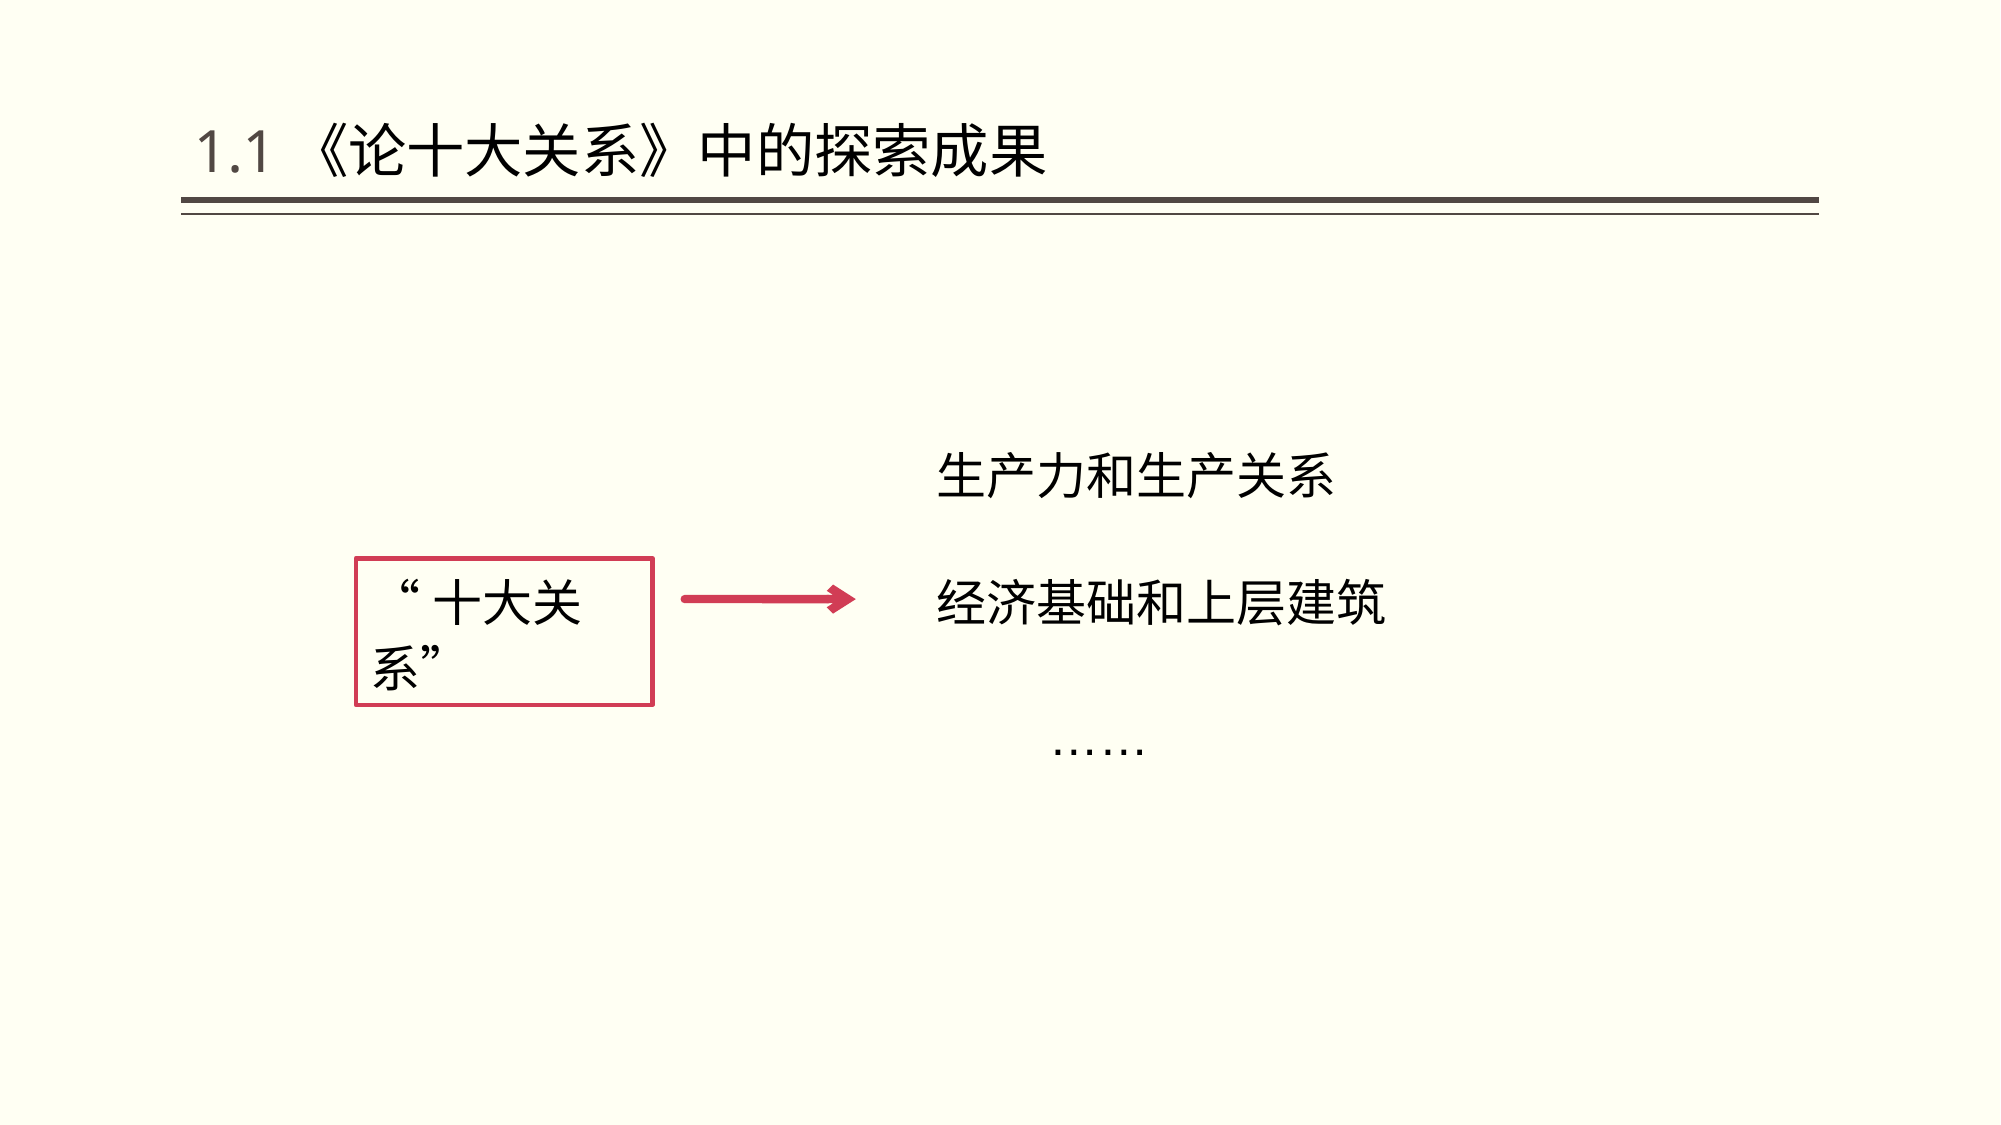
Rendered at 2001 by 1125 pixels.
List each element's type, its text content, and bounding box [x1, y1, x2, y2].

text_box “十大关系” [355, 558, 653, 705]
text_box …… [921, 692, 1426, 773]
text_box 生产力和生产关系 [921, 431, 1426, 558]
text_box 经济基础和上层建筑 [921, 558, 1426, 692]
title 1.1《论十大关系》中的探索成果 [178, 12, 1816, 193]
